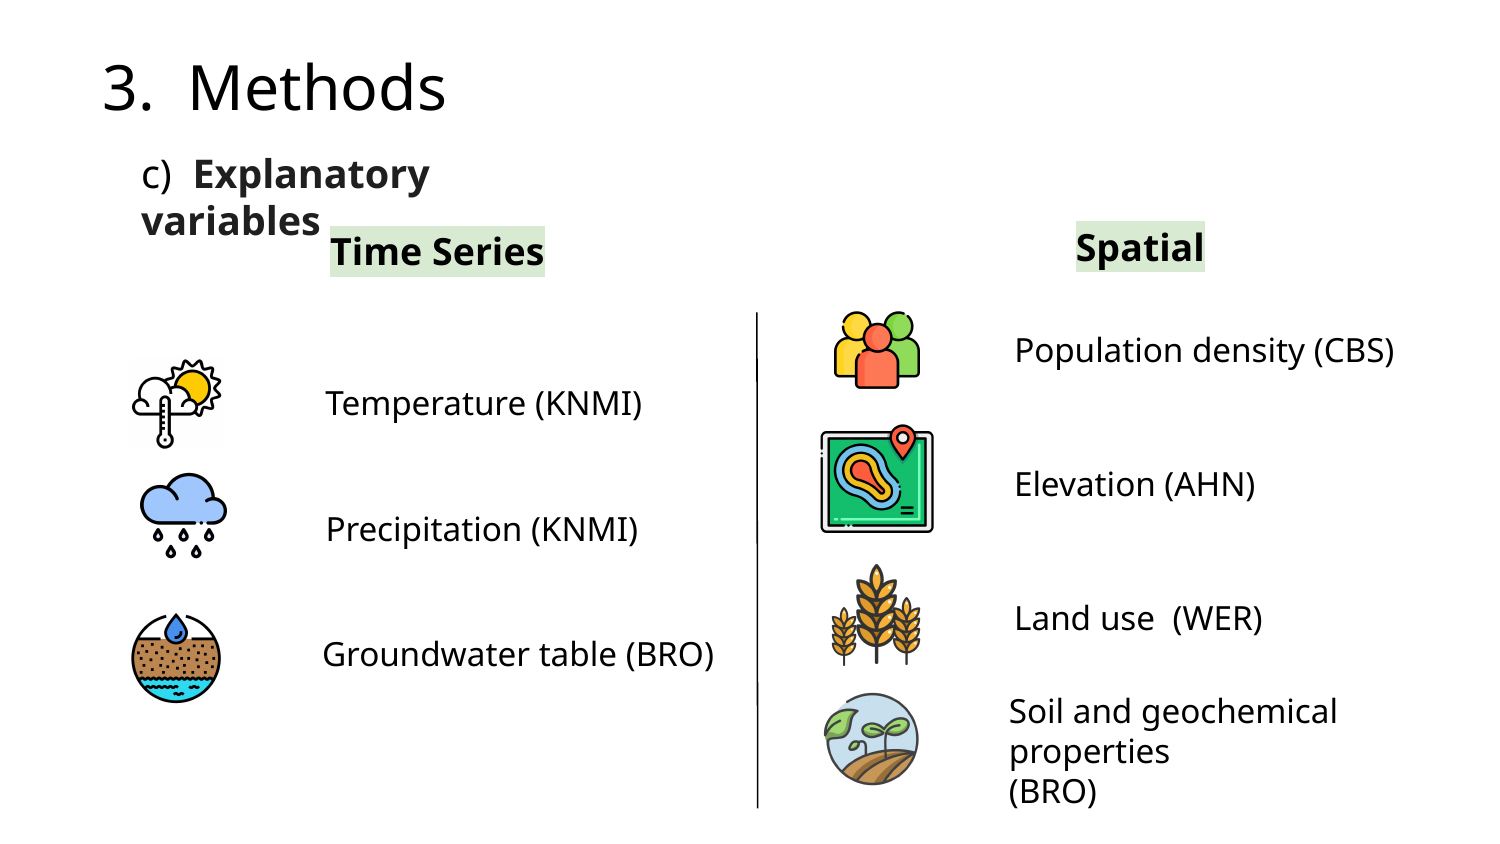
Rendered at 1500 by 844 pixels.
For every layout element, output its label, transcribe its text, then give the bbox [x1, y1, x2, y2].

text_box Groundwater table (BRO) [307, 618, 741, 689]
text_box Precipitation (KNMI) [310, 492, 736, 563]
text_box Land use (WER) [999, 582, 1398, 653]
text_box Spatial [1060, 208, 1249, 271]
picture [140, 472, 227, 559]
picture [815, 416, 940, 541]
picture [114, 595, 238, 720]
title c) Explanatory variables [126, 133, 594, 209]
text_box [815, 564, 940, 666]
text_box Population density (CBS) [999, 314, 1434, 385]
picture [815, 677, 940, 801]
text_box Soil and geochemical properties (BRO) [993, 675, 1487, 826]
text_box Elevation (AHN) [999, 448, 1433, 519]
text_box Temperature (KNMI) [310, 367, 699, 437]
title 3. Methods [87, 32, 533, 134]
picture [129, 354, 223, 451]
text_box Time Series [315, 213, 617, 276]
picture [834, 307, 921, 393]
